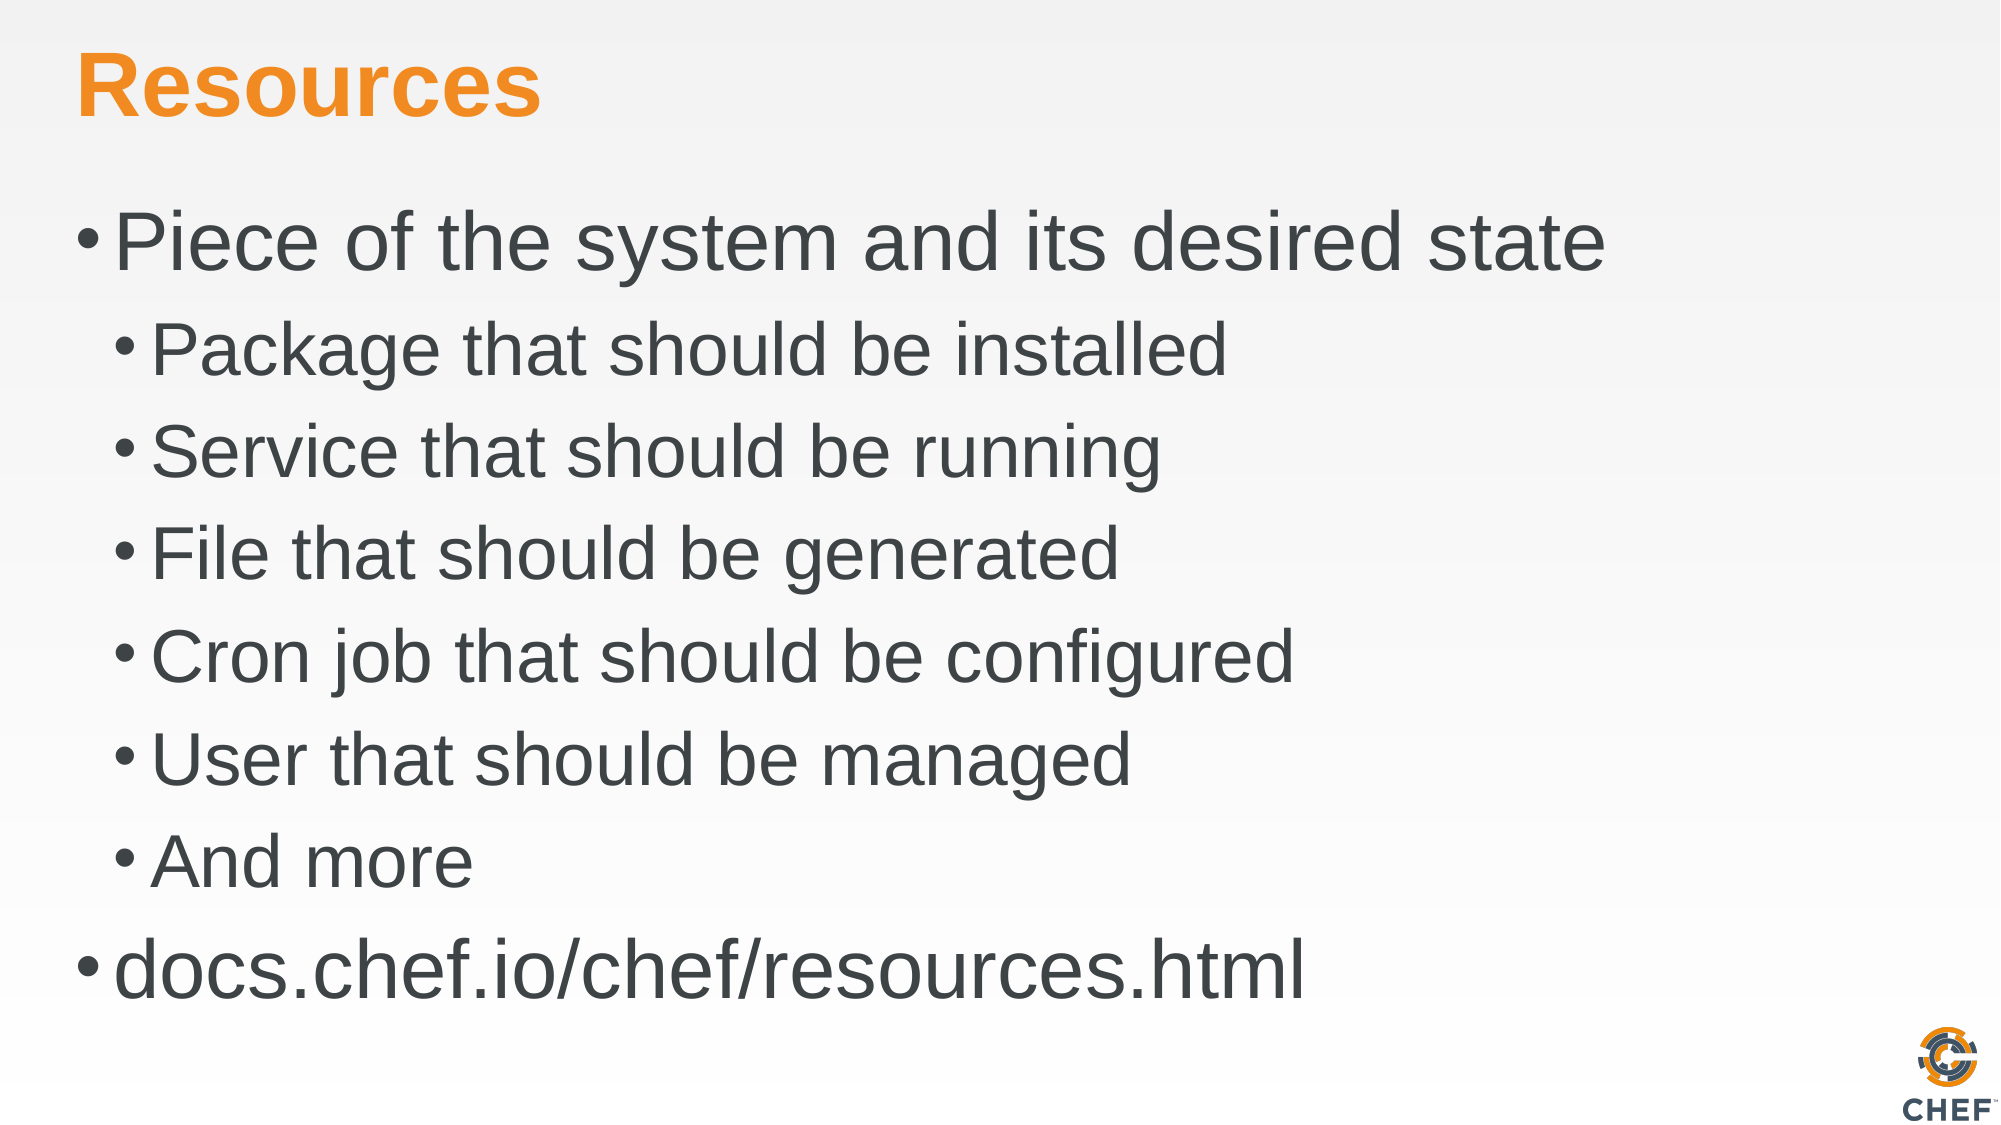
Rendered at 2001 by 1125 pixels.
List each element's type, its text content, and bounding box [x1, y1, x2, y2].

title Resources [75, 37, 1913, 140]
list Piece of the system and its desired state Package that should be installed Service that should be running File that should be generated Cron job that should be configured User that should be managed And more docs.chef.io/chef/resources.html [75, 187, 1913, 1050]
picture [1903, 1027, 1998, 1121]
